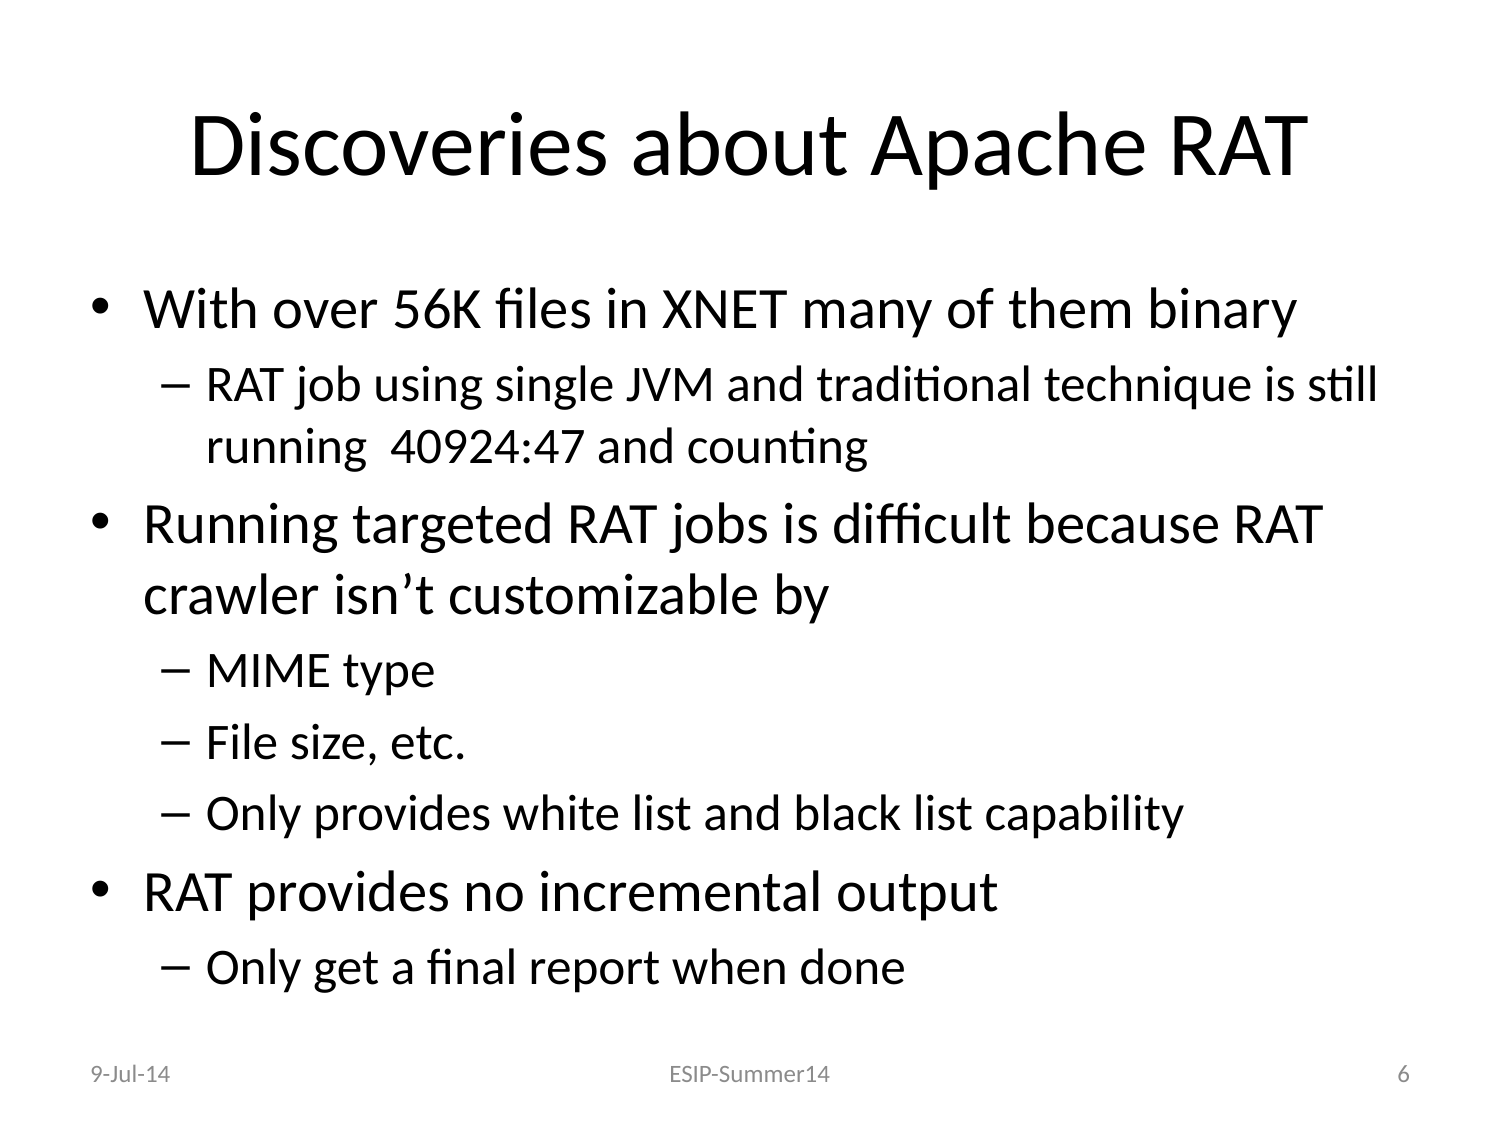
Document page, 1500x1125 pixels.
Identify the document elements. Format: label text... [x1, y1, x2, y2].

title Discoveries about Apache RAT [75, 45, 1425, 233]
slide_number 6 [1074, 1042, 1425, 1103]
footer ESIP-Summer14 [512, 1042, 988, 1103]
slide_number 9-Jul-14 [75, 1042, 425, 1103]
list With over 56K files in XNET many of them binary RAT job using single JVM and traditional technique is still running 40924:47 and counting Running targeted RAT jobs is difficult because RAT crawler isn’t customizable by MIME type File size, etc. Only provides white list and black list capability RAT provides no incremental output Only get a final report when done [75, 262, 1425, 1005]
